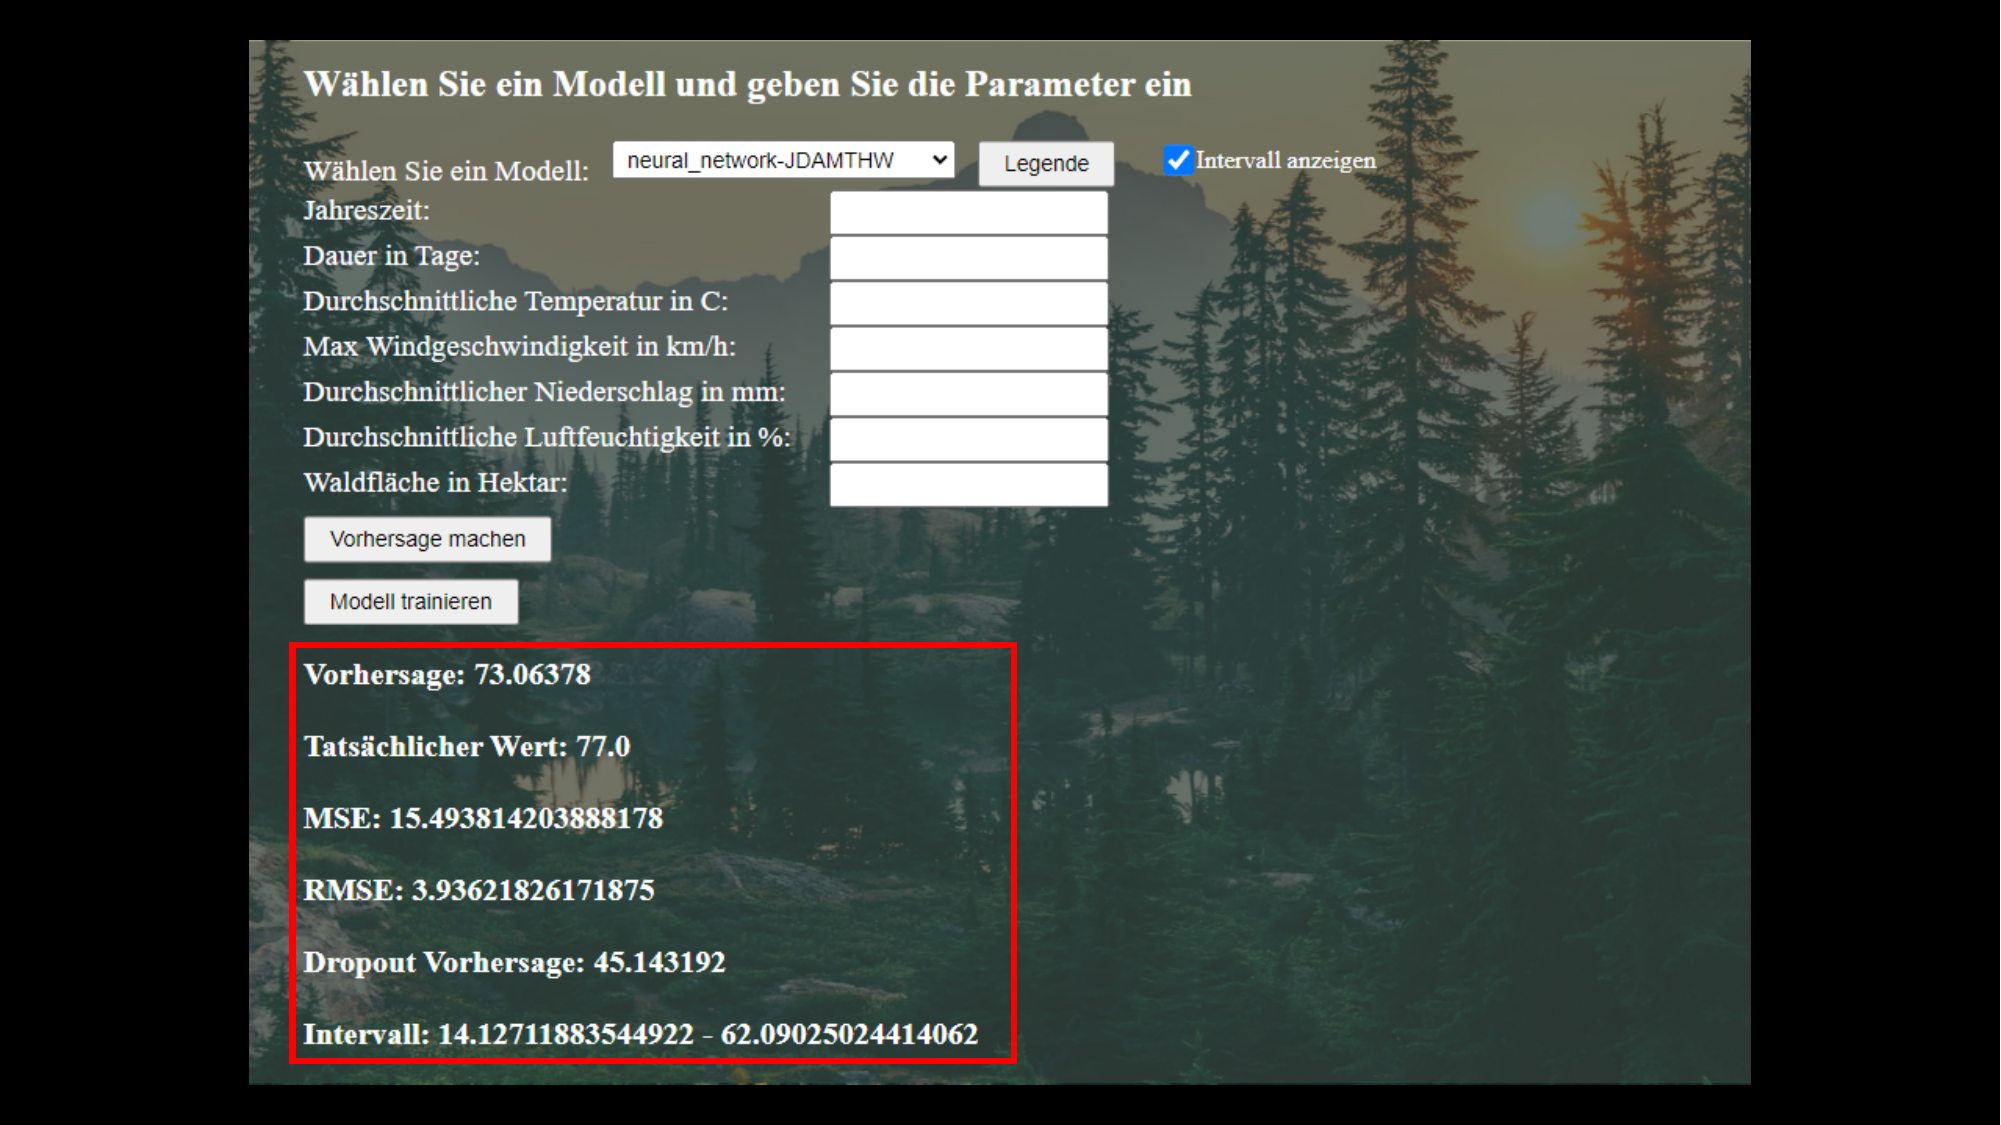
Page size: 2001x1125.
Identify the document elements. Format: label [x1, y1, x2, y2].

picture [249, 40, 1751, 1085]
